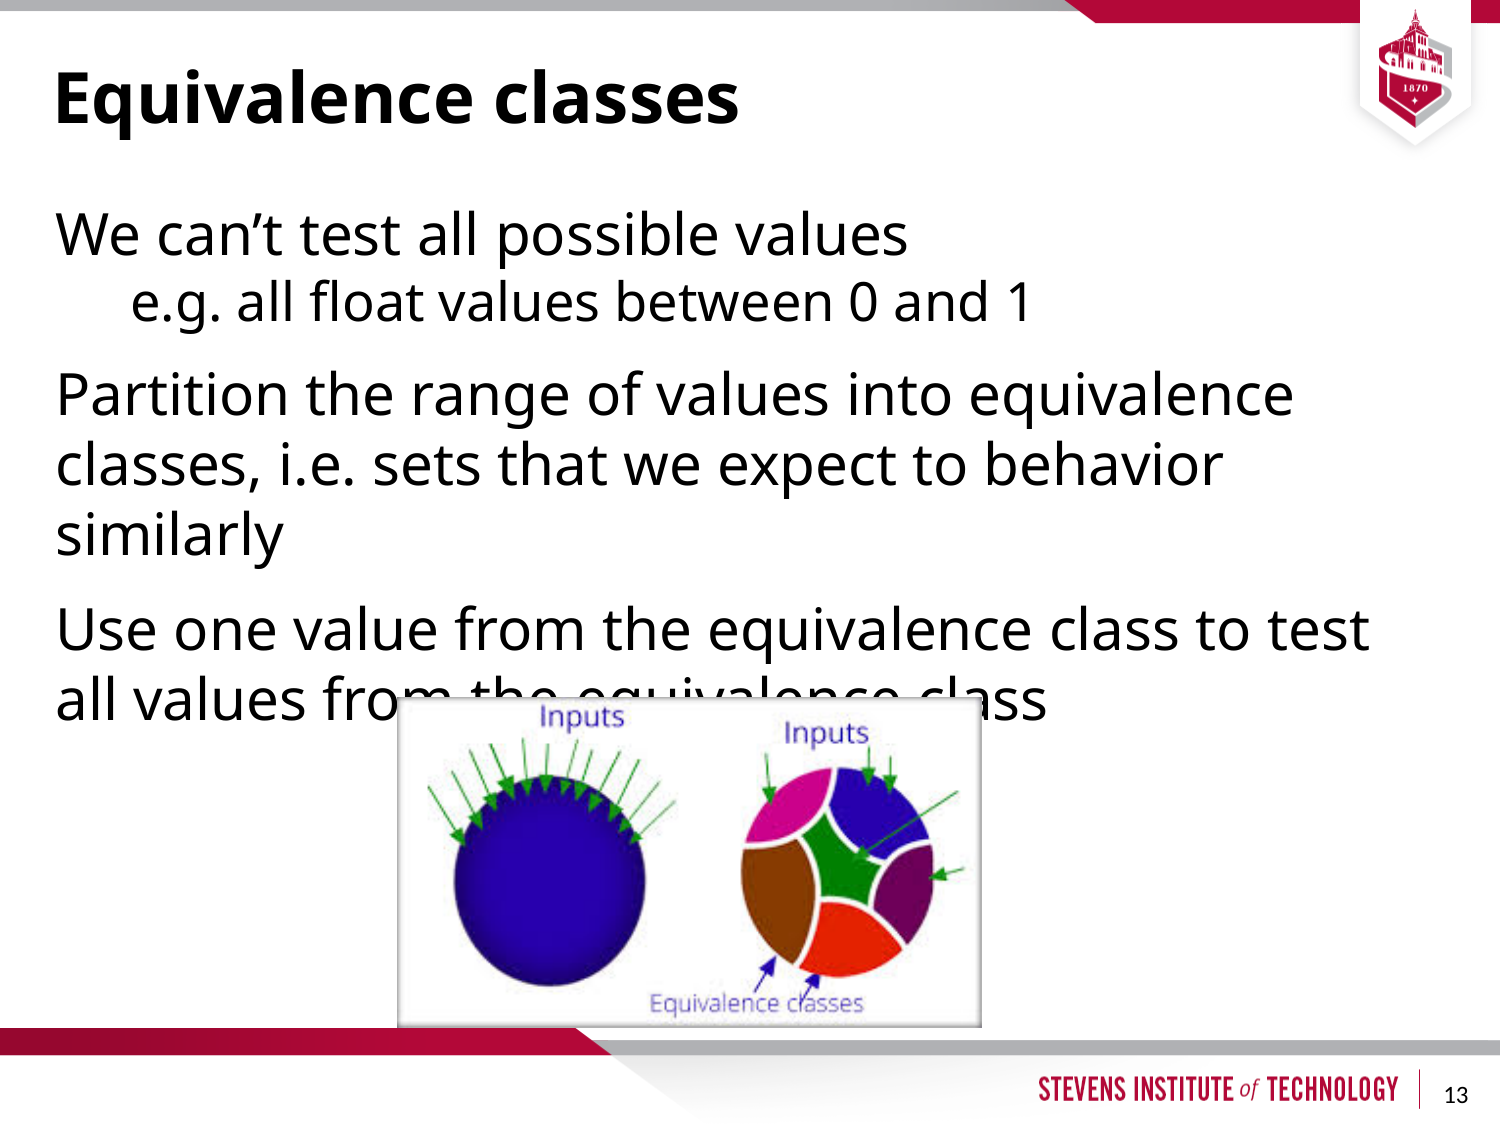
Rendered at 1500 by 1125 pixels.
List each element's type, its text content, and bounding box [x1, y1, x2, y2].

title Equivalence classes [37, 45, 1338, 150]
slide_number 13 [1428, 1071, 1490, 1108]
picture [0, 696, 1500, 1125]
list We can’t test all possible values e.g. all float values between 0 and 1 Partition the range of values into equivalence classes, i.e. sets that we expect to behavior similarly Use one value from the equivalence class to test all values from the equivalence class [40, 189, 1436, 930]
picture [0, 0, 1500, 160]
